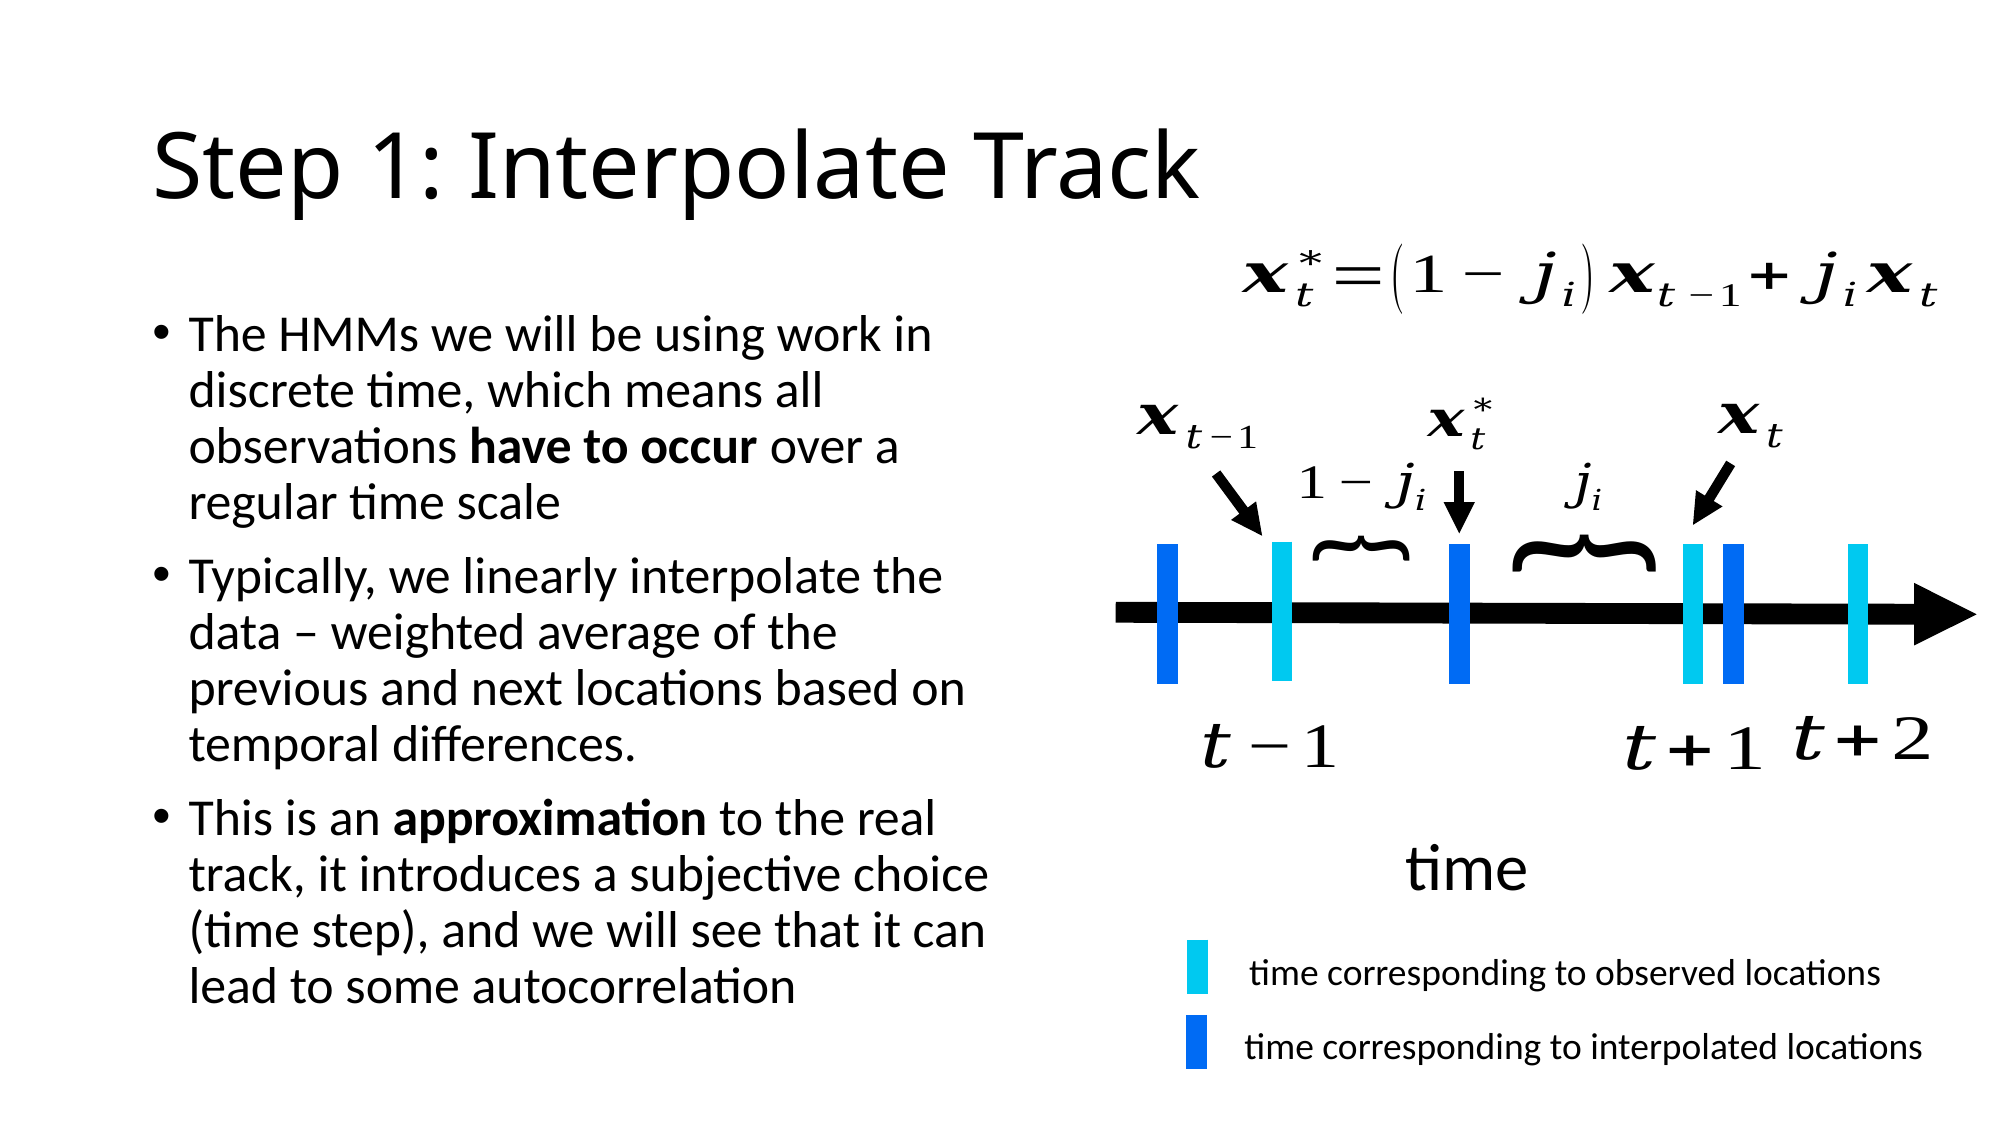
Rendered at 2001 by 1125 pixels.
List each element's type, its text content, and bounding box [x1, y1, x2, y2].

text_box } [1274, 517, 1425, 583]
list The HMMs we will be using work in discrete time, which means all observations have to occur over a regular time scale Typically, we linearly interpolate the data – weighted average of the previous and next locations based on temporal differences. This is an approximation to the real track, it introduces a subjective choice (time step), and we will see that it can lead to some autocorrelation [137, 299, 1013, 1036]
text_box time corresponding to interpolated locations [1229, 1014, 1948, 1075]
text_box } [1459, 514, 1674, 597]
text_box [1692, 463, 1731, 525]
text_box time [1390, 816, 1545, 911]
title Step 1: Interpolate Track [137, 59, 1863, 278]
text_box time corresponding to observed locations [1234, 940, 1906, 1001]
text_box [1216, 473, 1263, 536]
